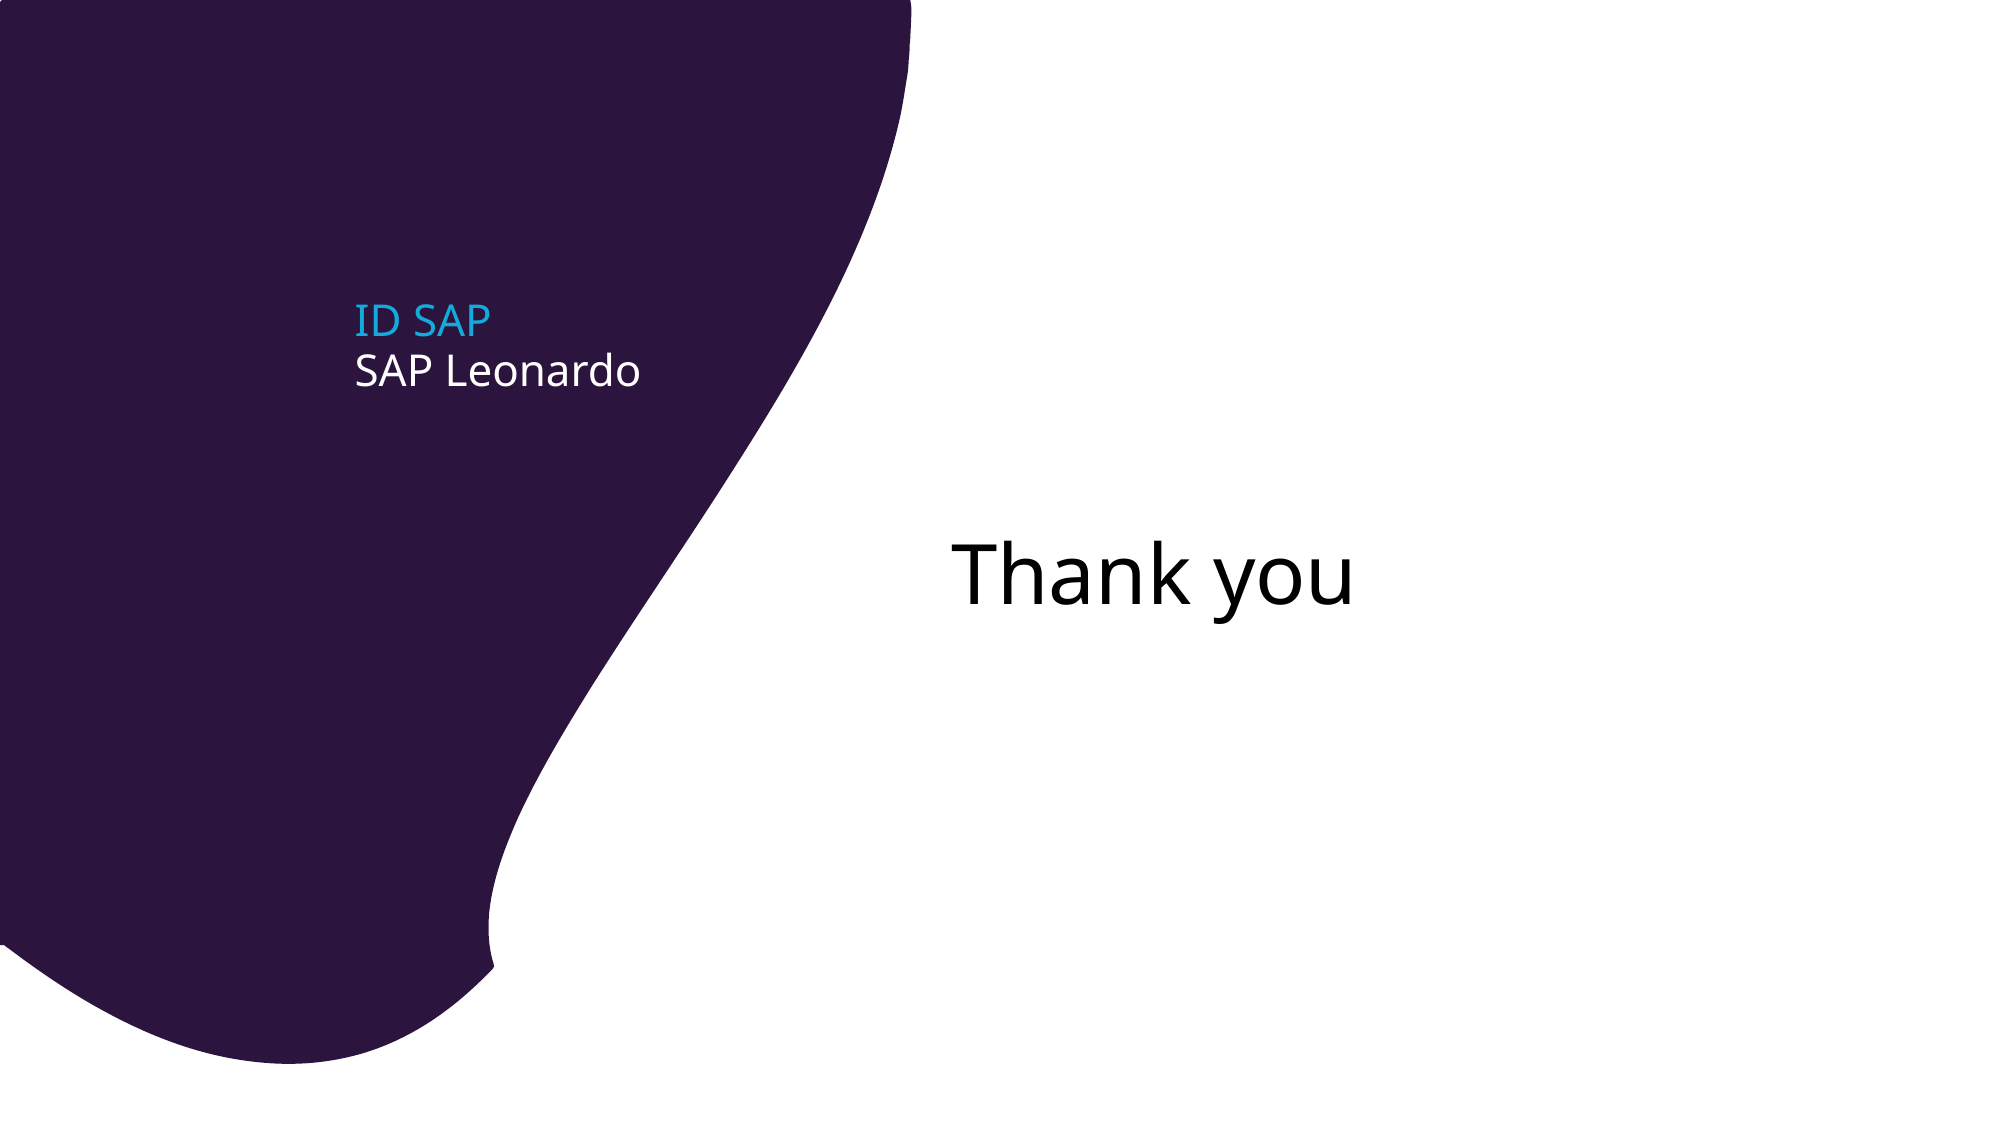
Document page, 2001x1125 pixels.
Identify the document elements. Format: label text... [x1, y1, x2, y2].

text_box Thank you [936, 524, 1588, 807]
text_box SAP Leonardo [339, 337, 991, 620]
text_box ID SAP [339, 287, 991, 337]
